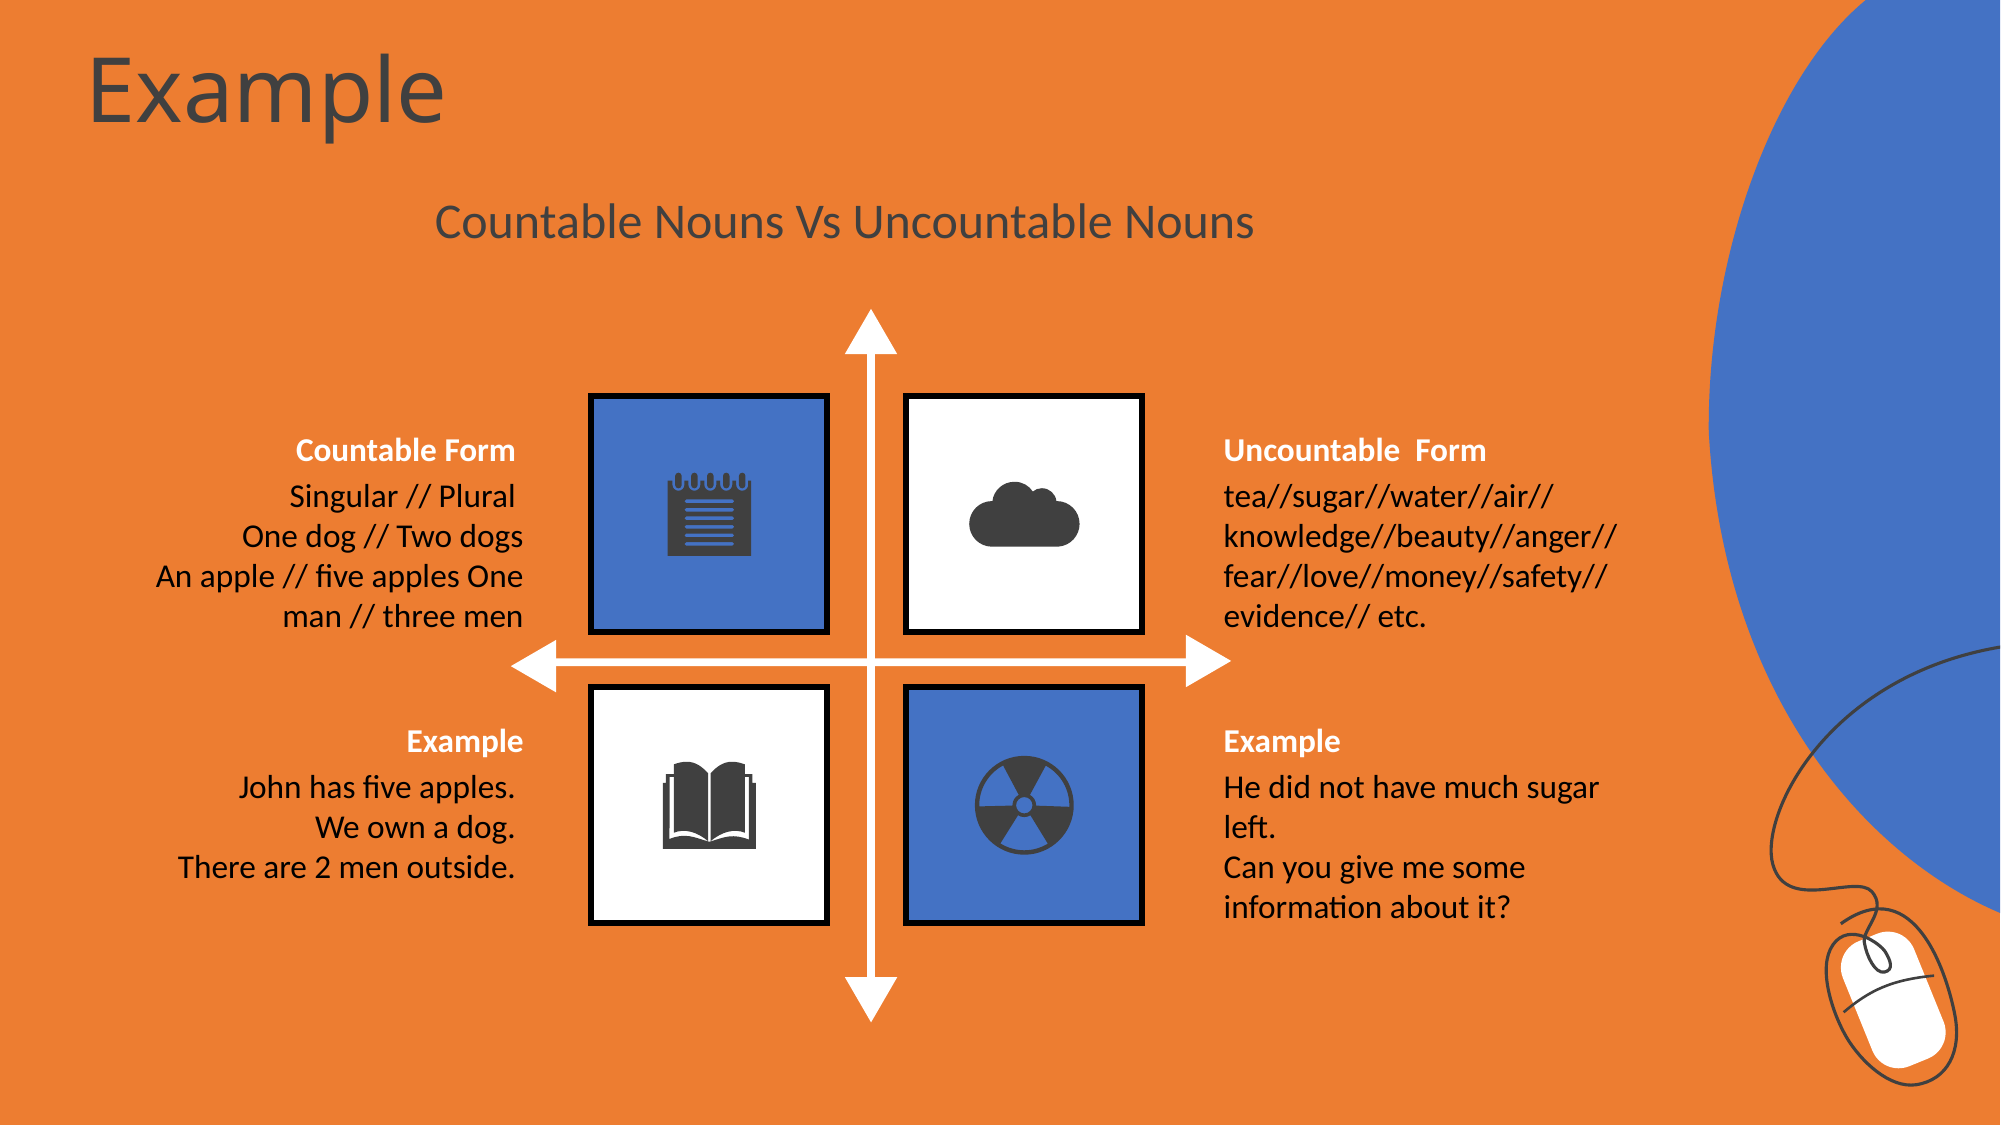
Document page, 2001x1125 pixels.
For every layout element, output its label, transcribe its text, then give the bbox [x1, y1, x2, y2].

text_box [1232, 711, 1670, 935]
list Countable Nouns Vs Uncountable Nouns [0, 191, 1810, 255]
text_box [116, 420, 510, 644]
list Example [70, 26, 2000, 153]
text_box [1232, 420, 1701, 725]
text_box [116, 711, 510, 895]
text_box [510, 308, 1232, 1023]
